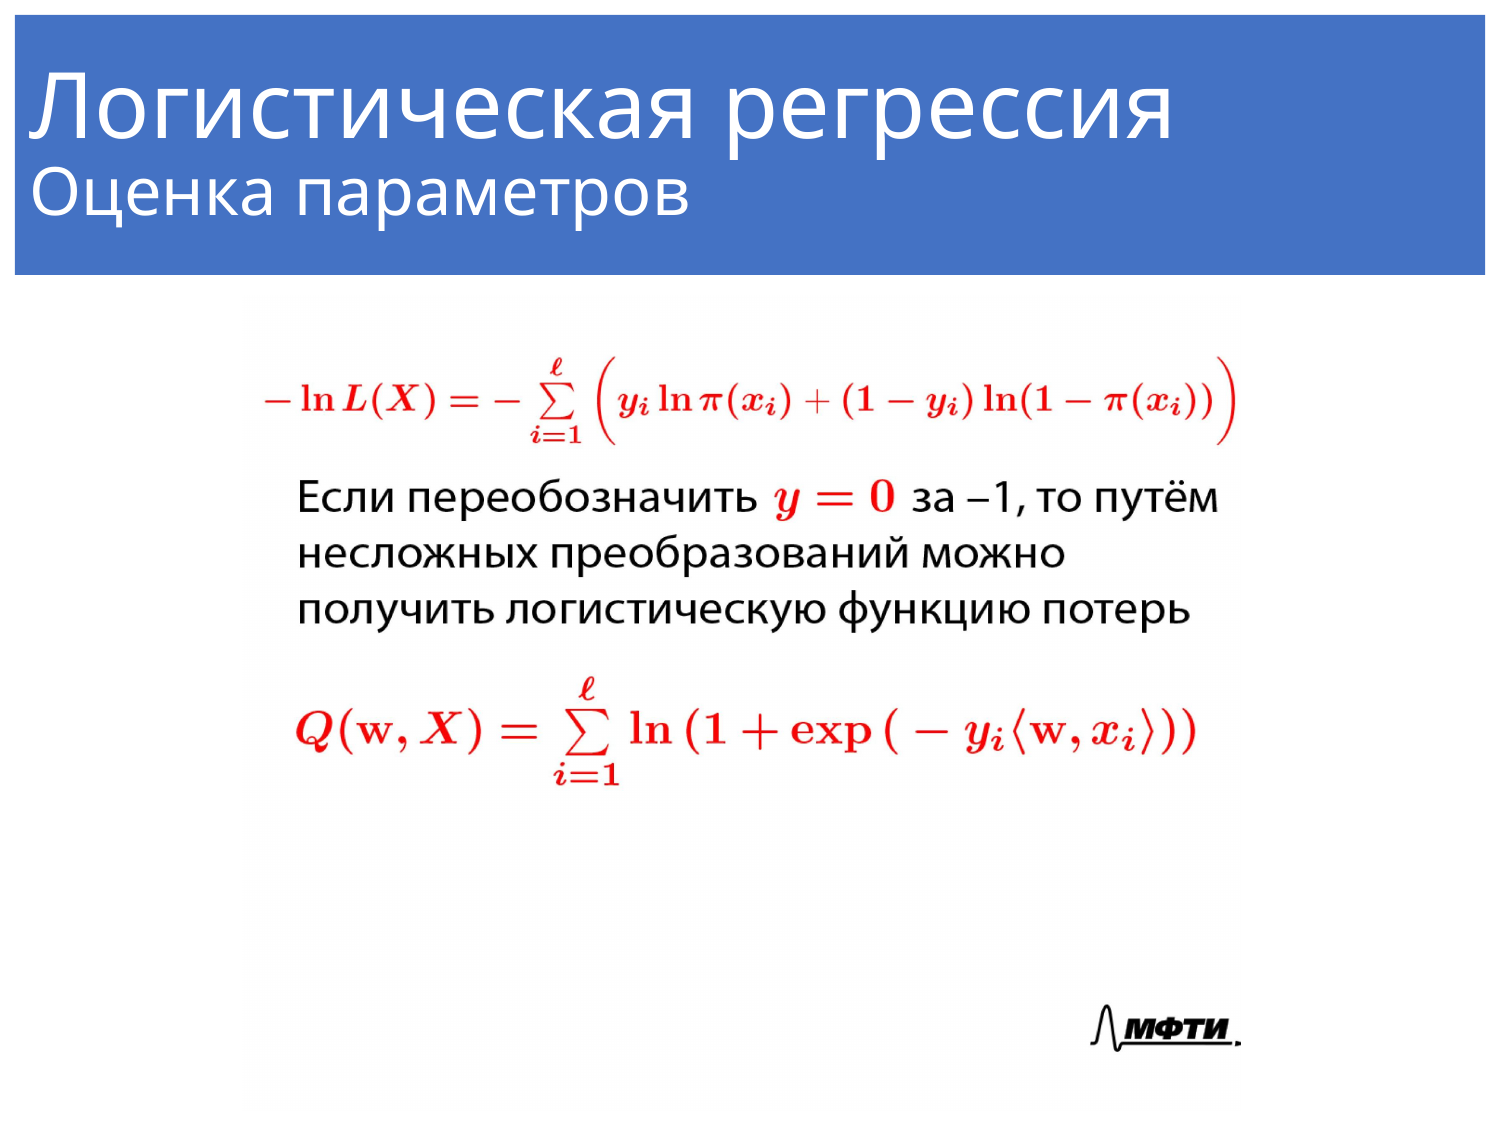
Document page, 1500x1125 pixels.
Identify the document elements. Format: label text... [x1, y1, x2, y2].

picture [242, 295, 1241, 1111]
title Логистическая регрессия Оценка параметров [14, 14, 1486, 275]
